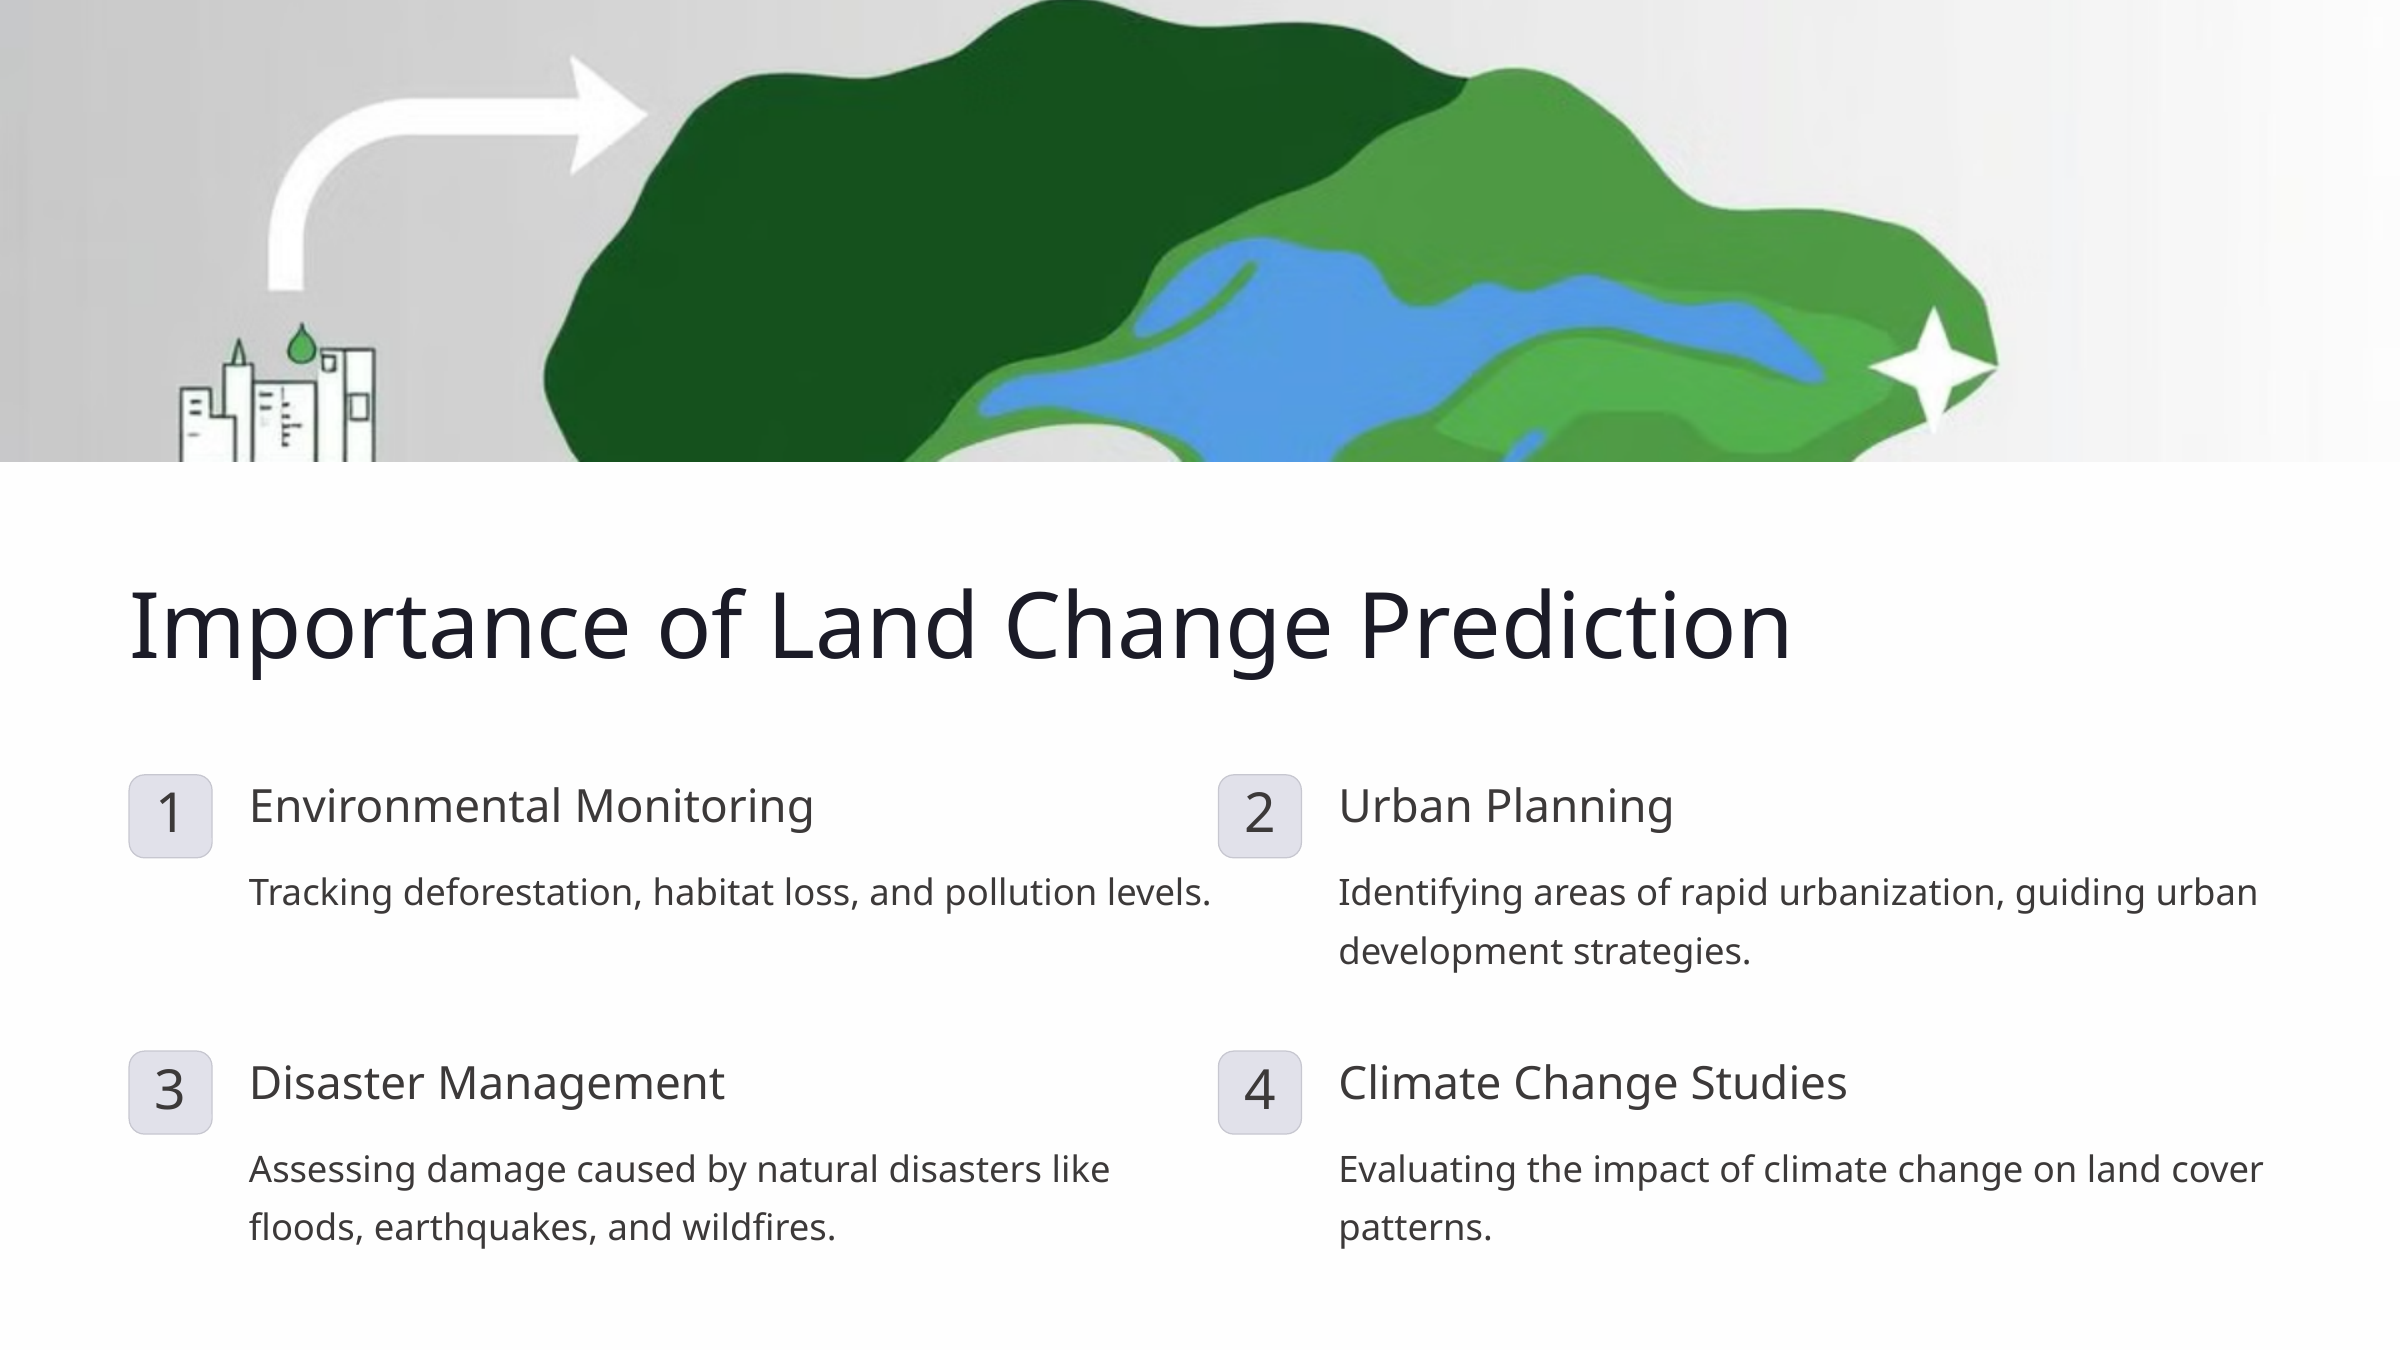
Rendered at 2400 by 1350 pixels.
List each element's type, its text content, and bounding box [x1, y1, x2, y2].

picture [0, 0, 2400, 462]
text_box Assessing damage caused by natural disasters like floods, earthquakes, and wildfires. [248, 1130, 1182, 1249]
text_box Climate Change Studies [1338, 1051, 1851, 1109]
text_box Importance of Land Change Prediction [129, 562, 1759, 678]
text_box [129, 774, 213, 858]
text_box Evaluating the impact of climate change on land cover patterns. [1338, 1130, 2271, 1249]
text_box 4 [1244, 1064, 1276, 1121]
text_box [129, 1051, 213, 1135]
text_box Urban Planning [1338, 774, 1800, 833]
text_box [1218, 1051, 1302, 1135]
text_box 2 [1245, 788, 1275, 845]
text_box Environmental Monitoring [249, 774, 796, 833]
text_box Disaster Management [248, 1051, 716, 1109]
text_box [1218, 774, 1302, 858]
text_box 1 [158, 788, 183, 845]
text_box 3 [155, 1064, 186, 1121]
text_box Identifying areas of rapid urbanization, guiding urban development strategies. [1338, 854, 2271, 973]
text_box Tracking deforestation, habitat loss, and pollution levels. [248, 854, 1182, 914]
